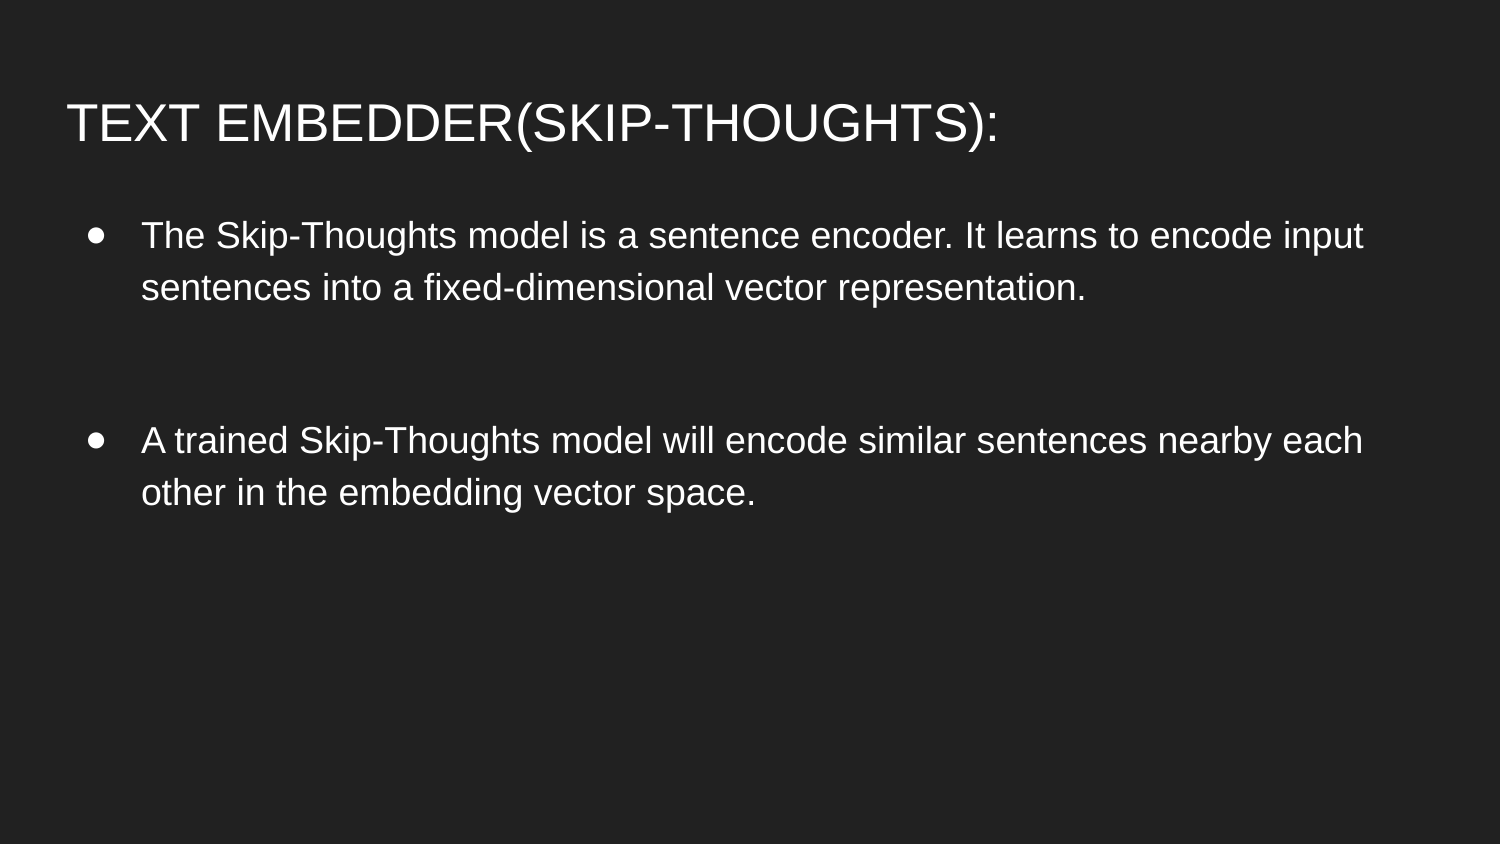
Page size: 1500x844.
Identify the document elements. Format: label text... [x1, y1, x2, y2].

title TEXT EMBEDDER(SKIP-THOUGHTS): [51, 72, 1449, 167]
list The Skip-Thoughts model is a sentence encoder. It learns to encode input sentences into a fixed-dimensional vector representation. A trained Skip-Thoughts model will encode similar sentences nearby each other in the embedding vector space. [51, 189, 1449, 750]
